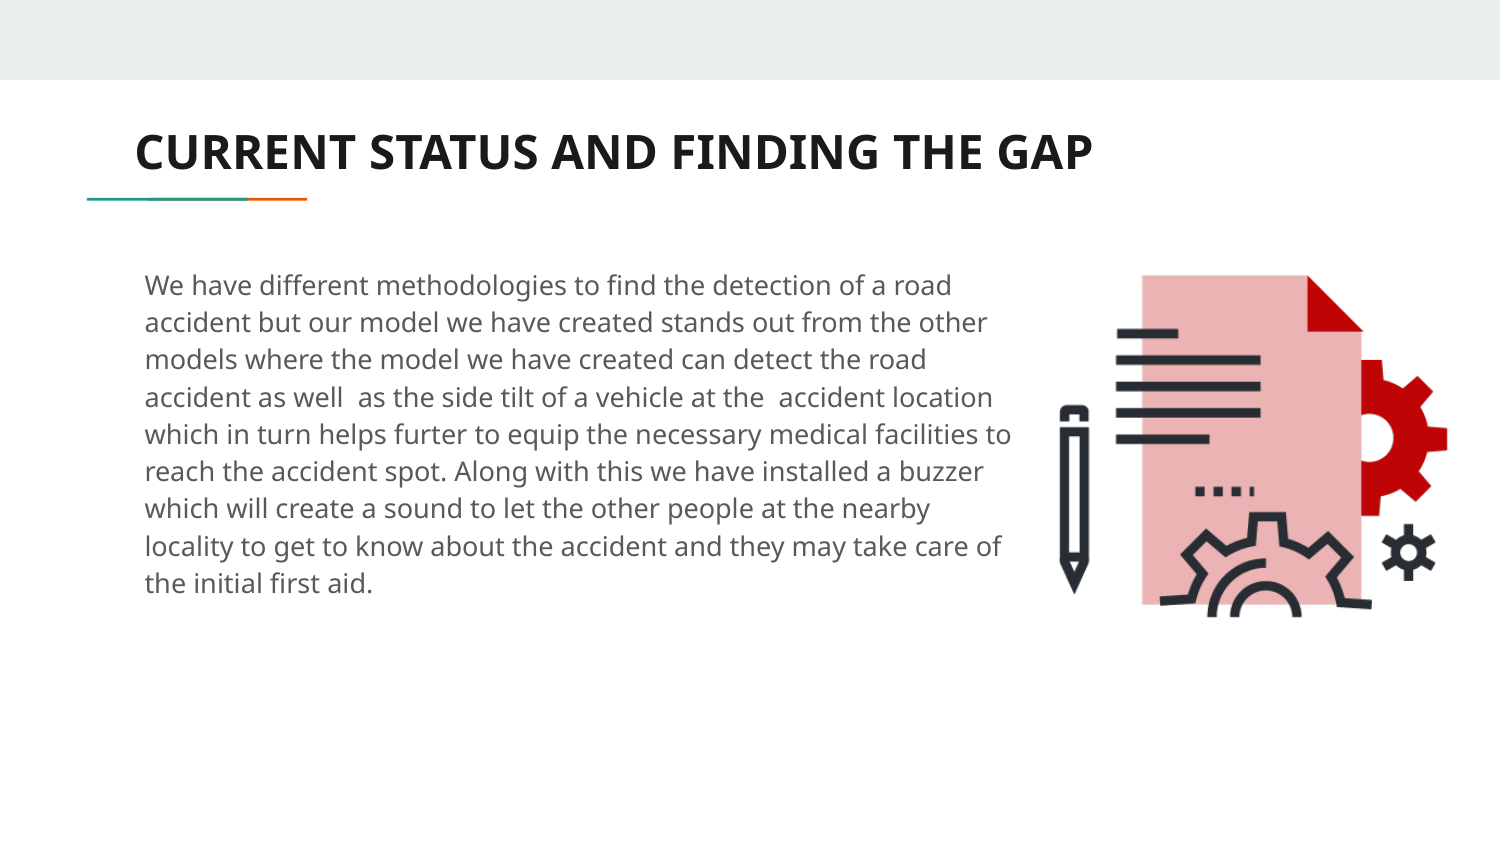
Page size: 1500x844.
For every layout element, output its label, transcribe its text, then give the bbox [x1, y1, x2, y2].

picture [1057, 274, 1448, 618]
list We have different methodologies to find the detection of a road accident but our model we have created stands out from the other models where the model we have created can detect the road accident as well as the side tilt of a vehicle at the accident location which in turn helps furter to equip the necessary medical facilities to reach the accident spot. Along with this we have installed a buzzer which will create a sound to let the other people at the nearby locality to get to know about the accident and they may take care of the initial first aid. [129, 248, 1030, 795]
title CURRENT STATUS AND FINDING THE GAP [119, 107, 1381, 195]
